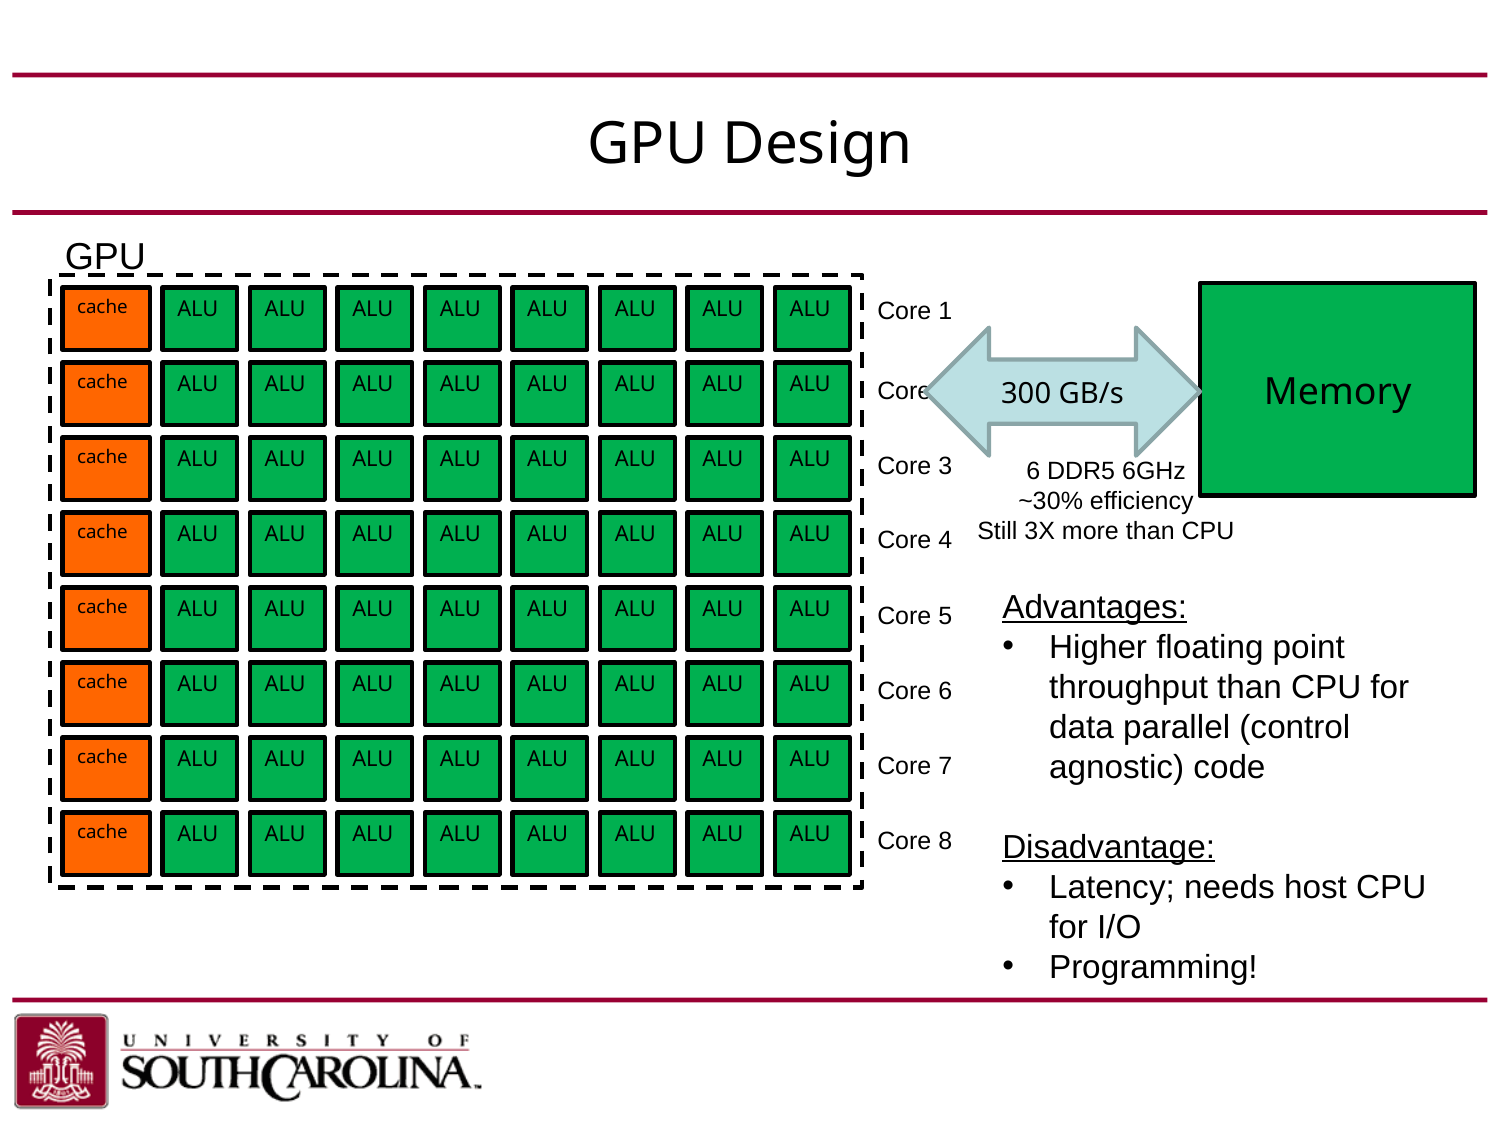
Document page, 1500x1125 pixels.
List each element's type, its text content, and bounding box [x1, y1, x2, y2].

text_box cache [60, 810, 152, 877]
text_box ALU [335, 360, 414, 427]
text_box ALU [685, 735, 764, 802]
text_box ALU [598, 435, 677, 502]
text_box ALU [510, 735, 589, 802]
text_box ALU [248, 660, 327, 727]
text_box ALU [685, 360, 764, 427]
text_box ALU [773, 585, 852, 652]
text_box cache [60, 510, 152, 577]
text_box Core 3 [992, 442, 1025, 446]
text_box ALU [335, 660, 414, 727]
text_box ALU [773, 435, 852, 502]
text_box ALU [423, 360, 502, 427]
text_box ALU [335, 435, 414, 502]
text_box 300 GB/s [922, 325, 1203, 446]
text_box ALU [773, 360, 852, 427]
text_box ALU [685, 660, 764, 727]
title GPU Design [74, 74, 1426, 206]
text_box ALU [685, 285, 764, 352]
text_box ALU [510, 510, 589, 577]
text_box ALU [335, 585, 414, 652]
text_box ALU [598, 285, 677, 352]
text_box cache [60, 660, 152, 727]
text_box ALU [423, 660, 502, 727]
text_box ALU [160, 585, 239, 652]
text_box ALU [598, 360, 677, 427]
text_box ALU [335, 810, 414, 877]
text_box GPU [50, 224, 163, 285]
text_box ALU [510, 435, 589, 502]
text_box Core 3 [862, 442, 975, 487]
text_box ALU [248, 360, 327, 427]
text_box ALU [685, 435, 764, 502]
text_box Core 7 [862, 742, 987, 787]
text_box ALU [773, 810, 852, 877]
text_box Core 5 [862, 592, 987, 637]
text_box ALU [685, 510, 764, 577]
text_box Core 6 [862, 667, 987, 712]
text_box [48, 273, 864, 890]
text_box ALU [248, 510, 327, 577]
text_box Core 2 [862, 367, 945, 412]
text_box ALU [160, 435, 239, 502]
text_box ALU [773, 660, 852, 727]
text_box Memory [1198, 281, 1477, 498]
text_box ALU [160, 810, 239, 877]
text_box ALU [773, 285, 852, 352]
text_box ALU [773, 735, 852, 802]
text_box ALU [598, 660, 677, 727]
text_box ALU [248, 435, 327, 502]
text_box ALU [160, 360, 239, 427]
text_box ALU [248, 735, 327, 802]
text_box ALU [335, 510, 414, 577]
text_box cache [60, 735, 152, 802]
text_box Core 8 [862, 817, 987, 862]
text_box ALU [248, 585, 327, 652]
text_box cache [60, 360, 152, 427]
text_box ALU [598, 585, 677, 652]
text_box ALU [598, 735, 677, 802]
text_box ALU [510, 810, 589, 877]
text_box cache [60, 435, 152, 502]
text_box ALU [160, 735, 239, 802]
text_box ALU [423, 510, 502, 577]
text_box cache [60, 585, 152, 652]
text_box 6 DDR5 6GHz ~30% efficiency Still 3X more than CPU [943, 446, 1269, 552]
text_box ALU [598, 510, 677, 577]
text_box ALU [598, 810, 677, 877]
text_box ALU [423, 735, 502, 802]
text_box ALU [685, 810, 764, 877]
text_box ALU [423, 810, 502, 877]
text_box ALU [335, 735, 414, 802]
text_box ALU [773, 510, 852, 577]
text_box ALU [510, 285, 589, 352]
text_box ALU [160, 660, 239, 727]
text_box ALU [510, 585, 589, 652]
text_box ALU [160, 510, 239, 577]
text_box ALU [423, 435, 502, 502]
text_box ALU [423, 585, 502, 652]
text_box ALU [685, 585, 764, 652]
text_box ALU [510, 360, 589, 427]
text_box Advantages: Higher floating point throughput than CPU for data parallel (control agnostic) code Disadvantage: Latency; needs host CPU for I/O Programming! [987, 578, 1475, 993]
text_box ALU [510, 660, 589, 727]
text_box Core 4 [862, 516, 1025, 561]
text_box ALU [248, 810, 327, 877]
text_box Core 1 [862, 287, 1025, 333]
picture [12, 1012, 488, 1112]
